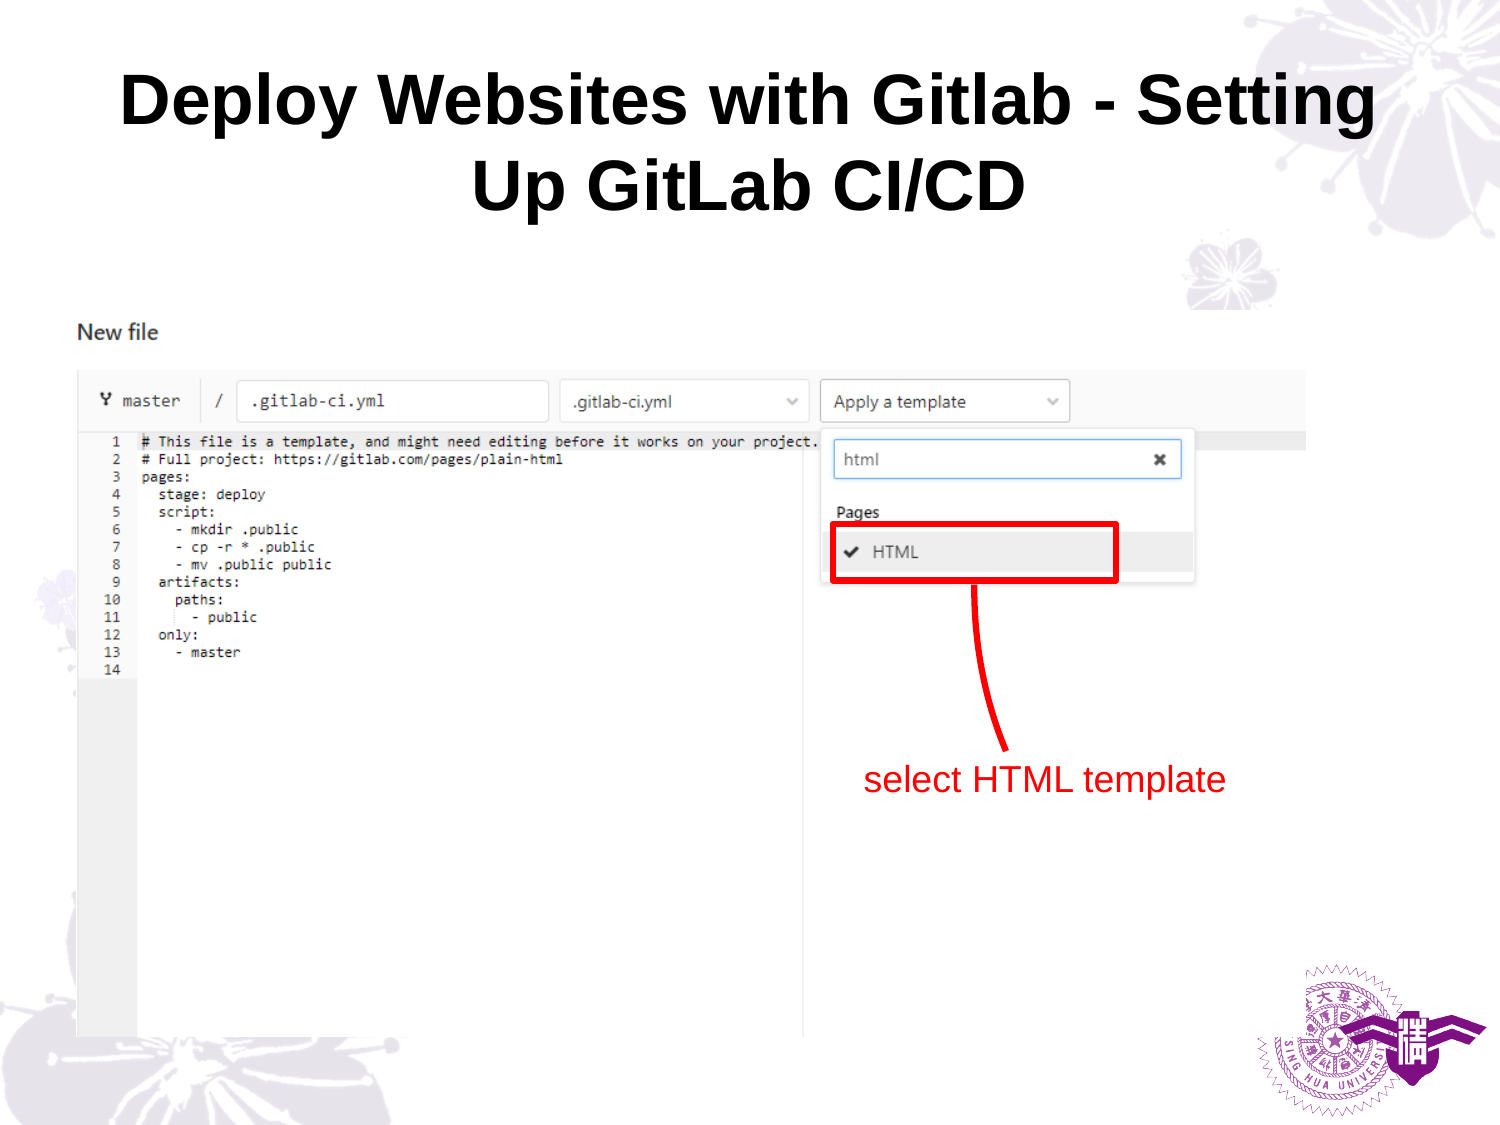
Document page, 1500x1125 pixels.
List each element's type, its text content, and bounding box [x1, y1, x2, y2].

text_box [832, 255, 1479, 924]
title Deploy Websites with Gitlab - Setting Up GitLab CI/CD [75, 45, 1425, 233]
picture [0, 0, 1500, 1125]
